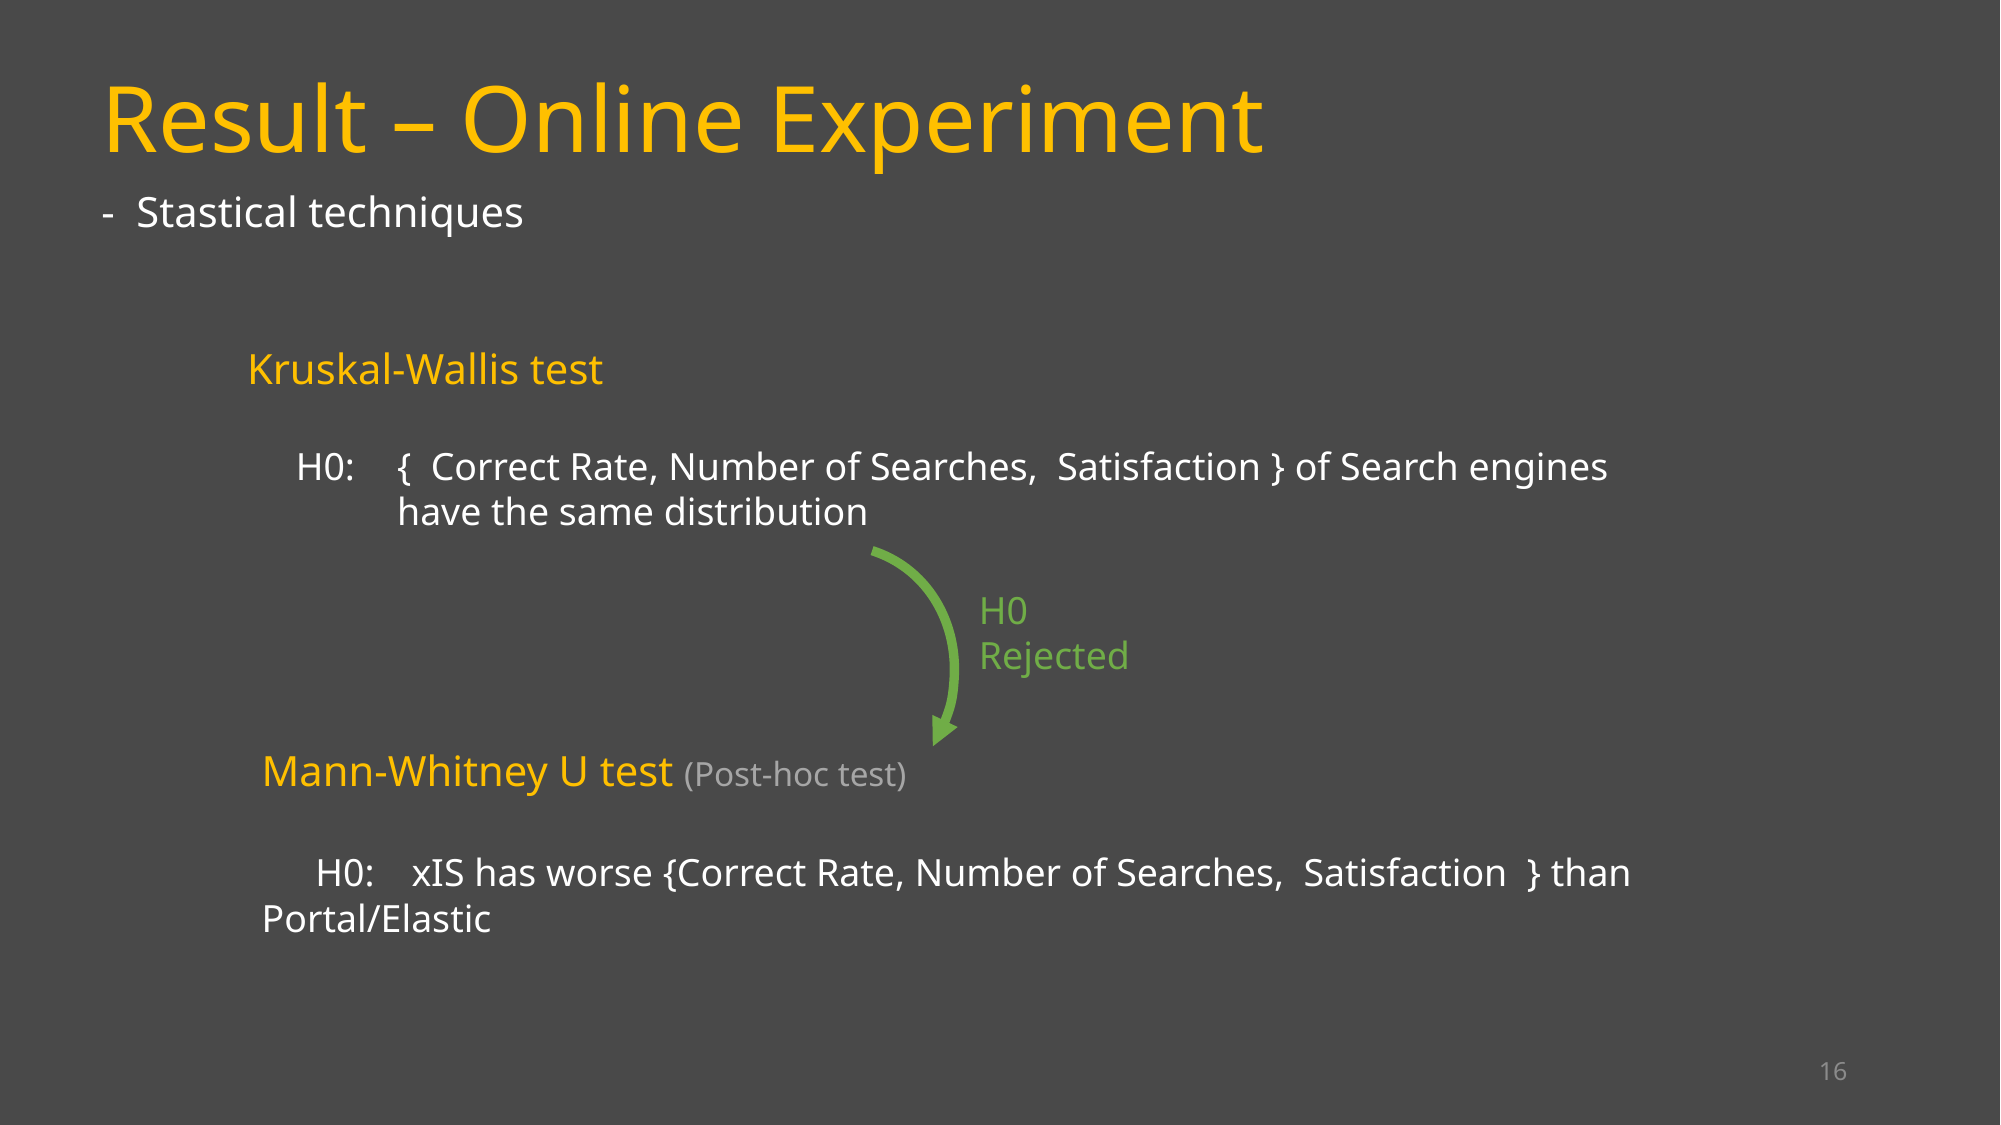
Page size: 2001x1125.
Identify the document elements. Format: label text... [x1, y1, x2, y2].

text_box - Stastical techniques [86, 184, 965, 254]
text_box Mann-Whitney U test (Post-hoc test) H0: xIS has worse {Correct Rate, Number of Searches, Satisfaction } than Portal/Elastic [246, 737, 1736, 948]
title Result – Online Experiment [86, 36, 1812, 210]
text_box Kruskal-Wallis test H0: { Correct Rate, Number of Searches, Satisfaction } of Search engines have the same distribution [232, 335, 1638, 541]
text_box H0 Rejected [964, 579, 1151, 684]
text_box [824, 550, 955, 747]
slide_number 16 [1412, 1042, 1863, 1103]
